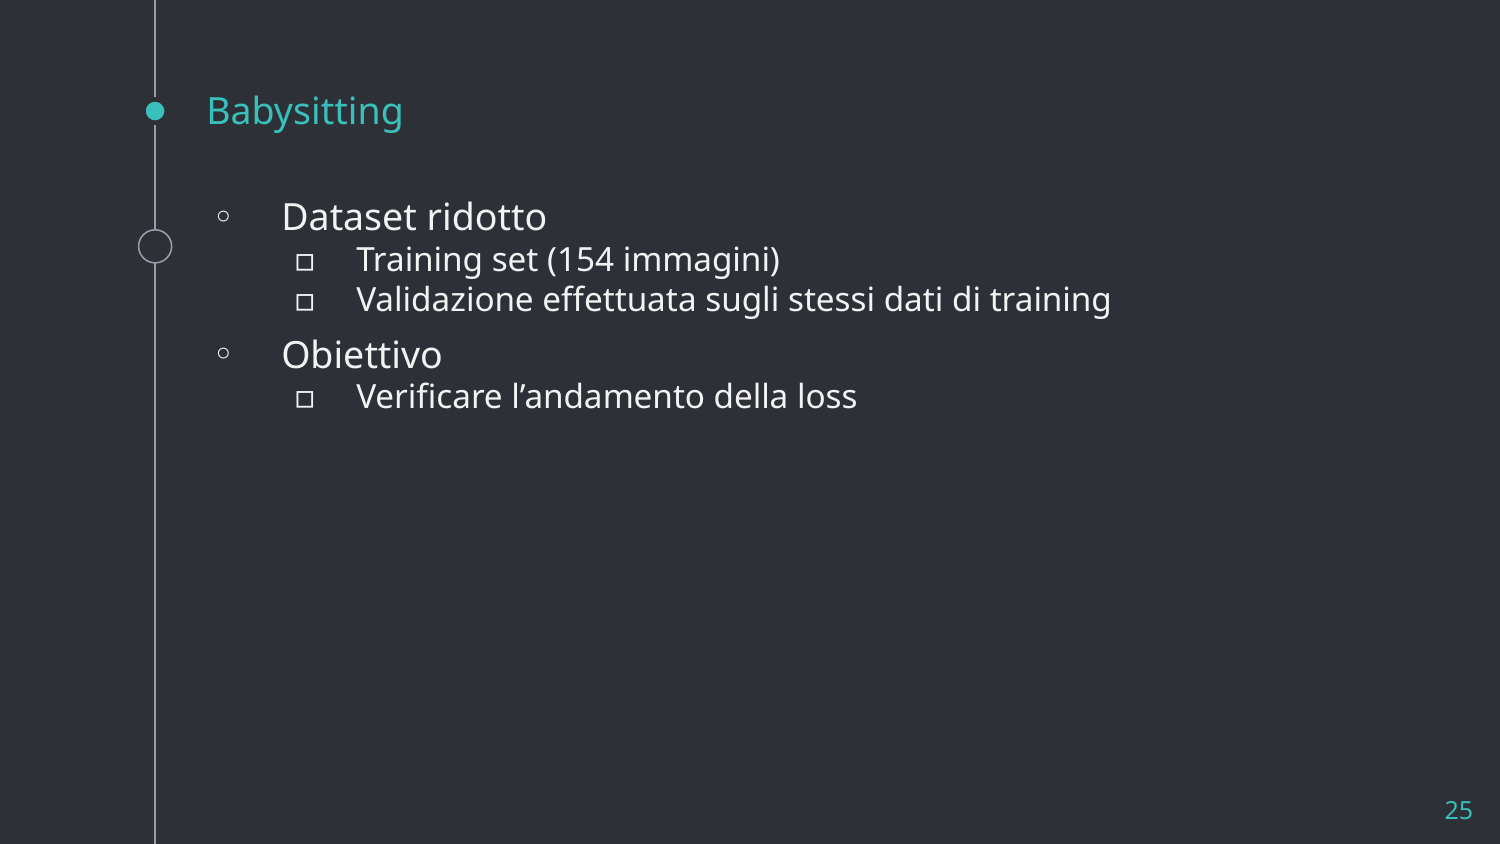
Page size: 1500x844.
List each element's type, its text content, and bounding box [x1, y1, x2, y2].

title Babysitting [191, 90, 1317, 147]
list Dataset ridotto Training set (154 immagini) Validazione effettuata sugli stessi dati di training Obiettivo Verificare l’andamento della loss [191, 178, 1317, 790]
slide_number 25 [1398, 779, 1489, 832]
